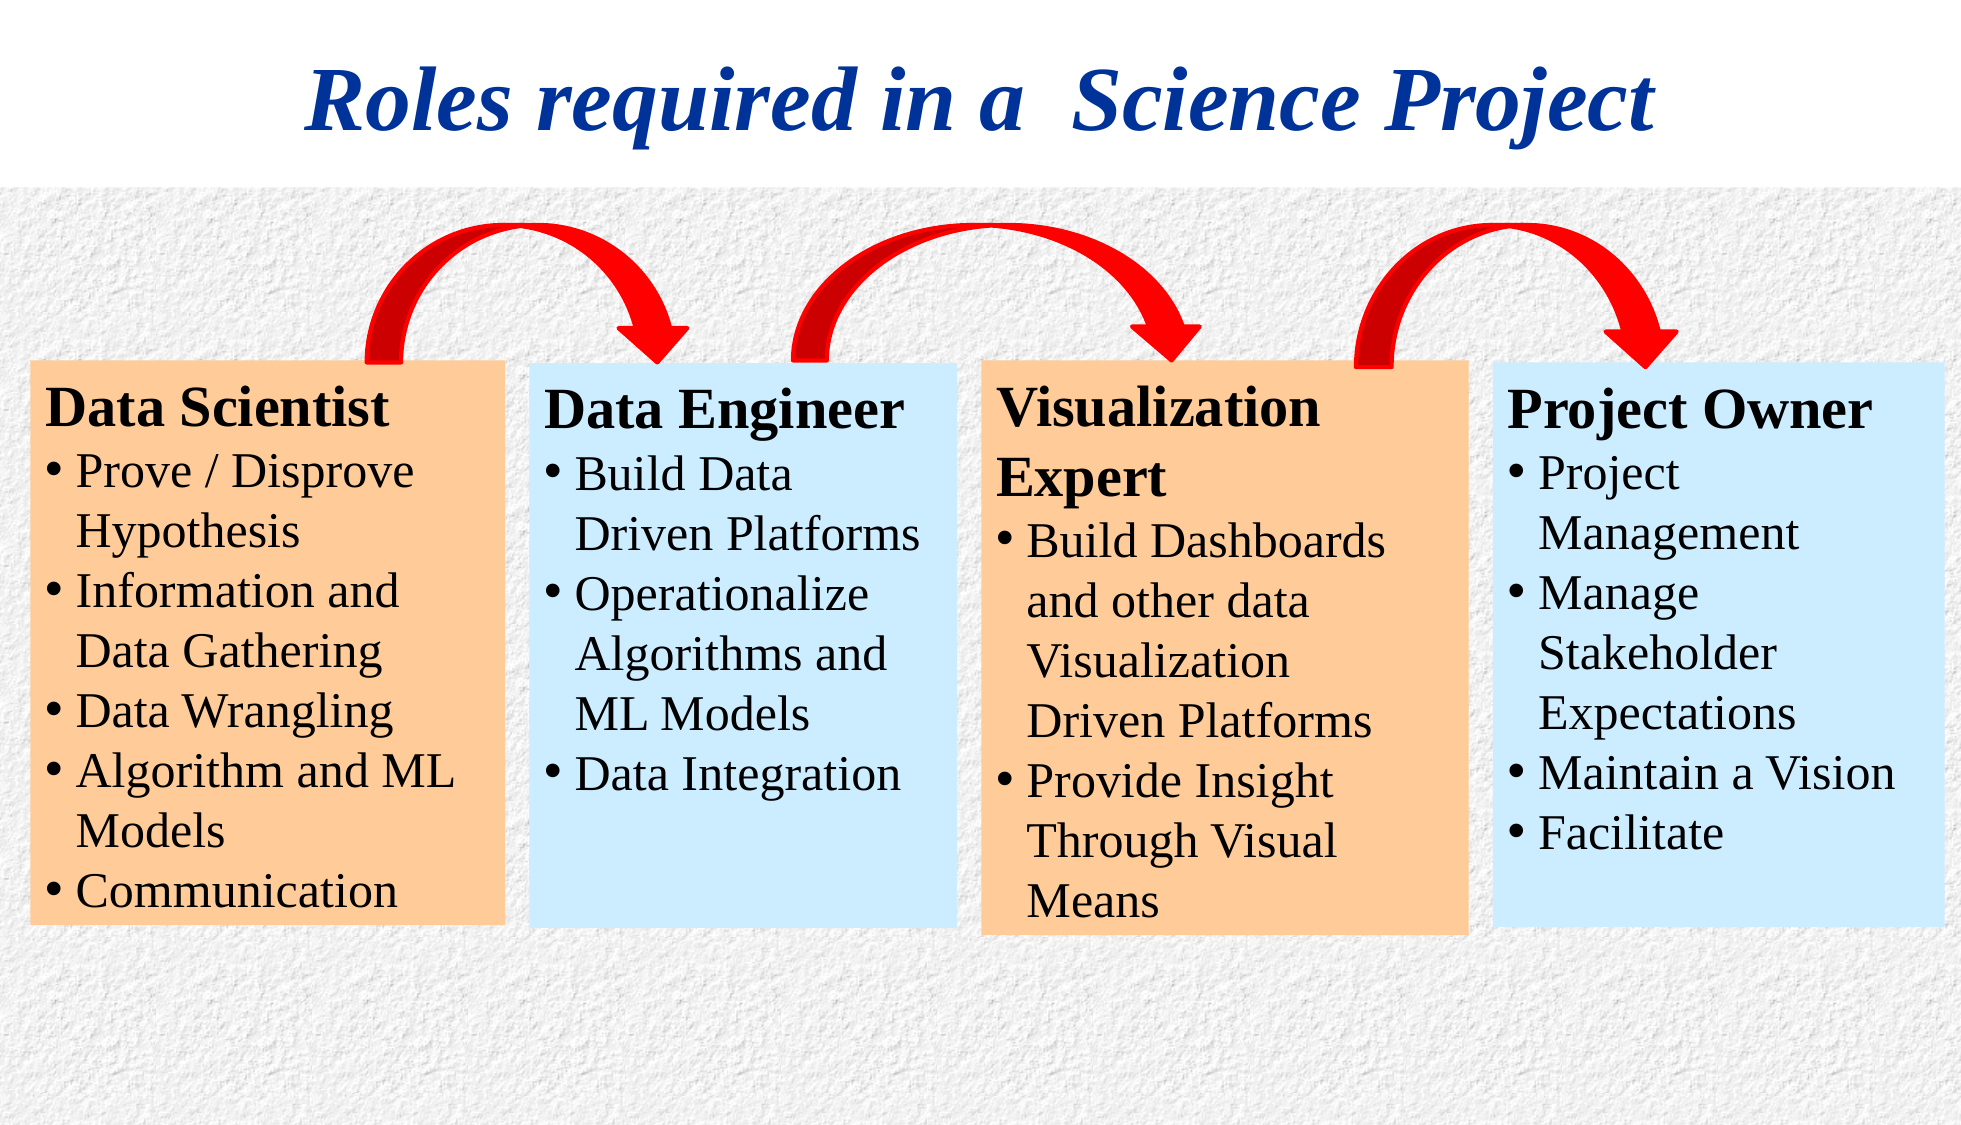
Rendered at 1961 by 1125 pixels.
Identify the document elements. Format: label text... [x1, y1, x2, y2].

text_box Project Owner Project Management Manage Stakeholder Expectations Maintain a Vision Facilitate [1492, 362, 1945, 928]
text_box [364, 222, 690, 365]
picture [0, 188, 1961, 1125]
text_box Data Engineer Build Data Driven Platforms Operationalize Algorithms and ML Models Data Integration [529, 363, 957, 928]
text_box Visualization Expert Build Dashboards and other data Visualization Driven Platforms Provide Insight Through Visual Means [981, 360, 1469, 936]
text_box Data Scientist Prove / Disprove Hypothesis Information and Data Gathering Data Wrangling Algorithm and ML Models Communication [30, 360, 506, 926]
text_box [1353, 222, 1679, 370]
title Roles required in a Science Project [0, 0, 1961, 188]
text_box [790, 222, 1202, 363]
